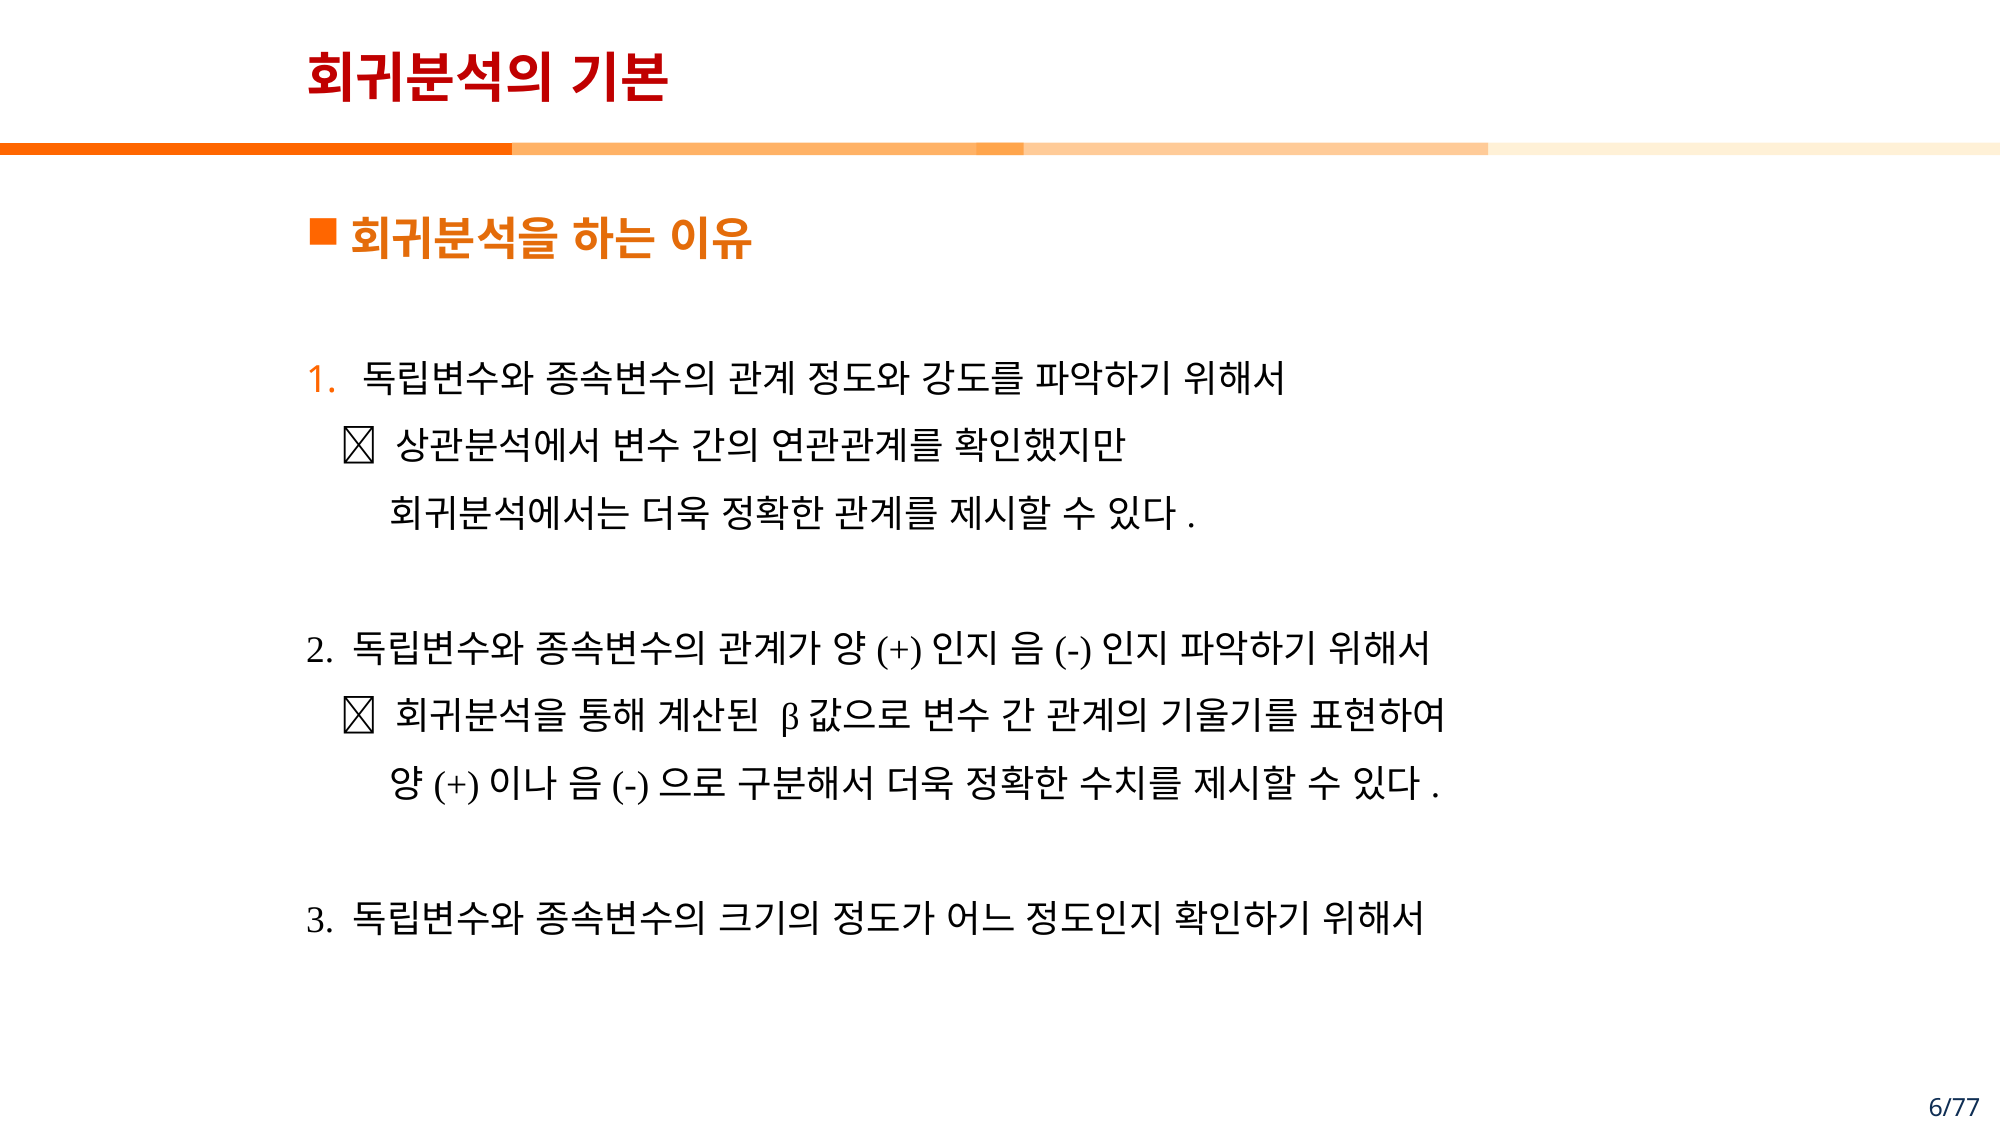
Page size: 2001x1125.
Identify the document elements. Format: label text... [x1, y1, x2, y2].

list 회귀분석을 하는 이유 독립변수와 종속변수의 관계 정도와 강도를 파악하기 위해서  상관분석에서 변수 간의 연관관계를 확인했지만 회귀분석에서는 더욱 정확한 관계를 제시할 수 있다. 2. 독립변수와 종속변수의 관계가 양(+)인지 음(-)인지 파악하기 위해서  회귀분석을 통해 계산된 β값으로 변수 간 관계의 기울기를 표현하여 양(+)이나 음(-)으로 구분해서 더욱 정확한 수치를 제시할 수 있다. 3. 독립변수와 종속변수의 크기의 정도가 어느 정도인지 확인하기 위해서 [291, 174, 1709, 1073]
title 회귀분석의 기본 [291, 31, 1532, 122]
